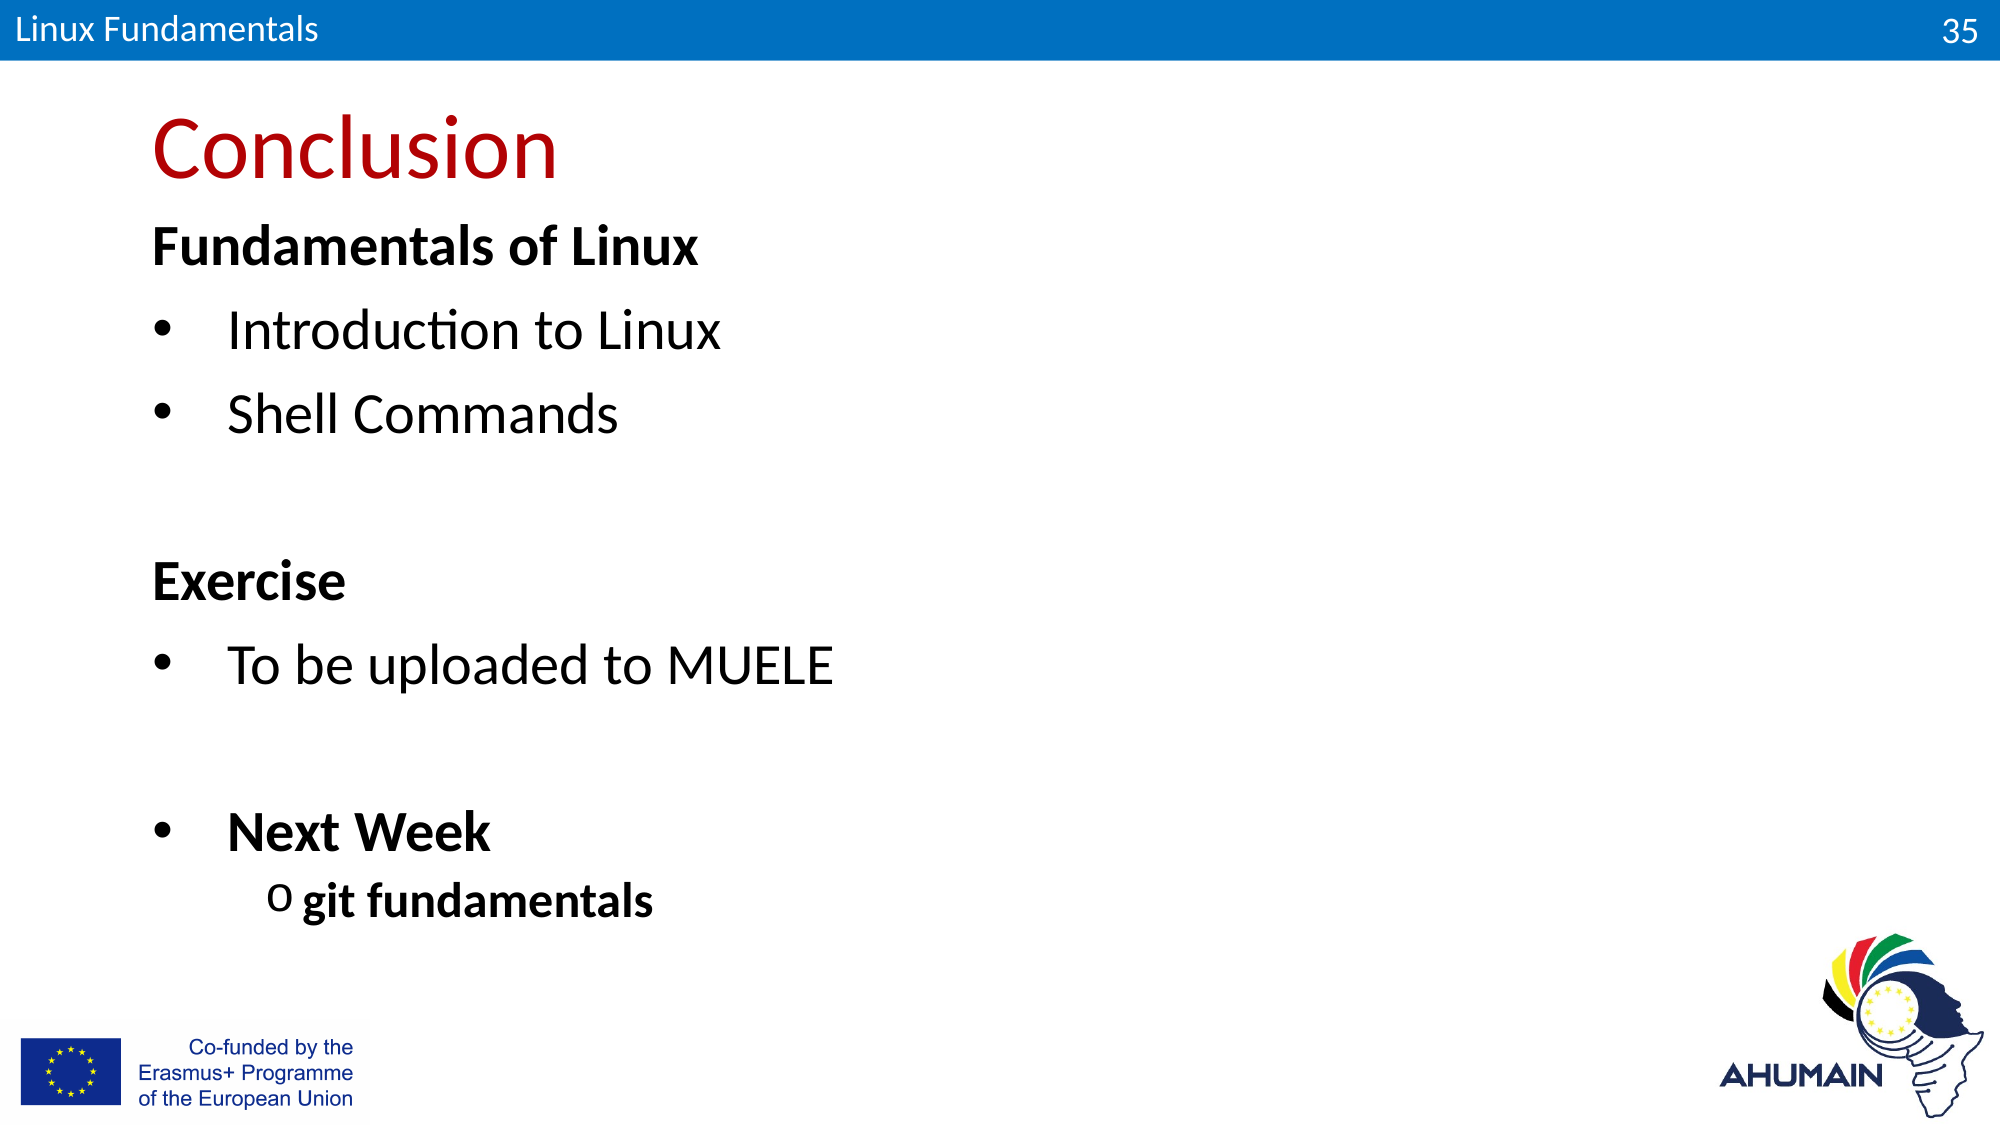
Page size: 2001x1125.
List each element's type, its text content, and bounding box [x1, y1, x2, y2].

text_box 35 [1878, 0, 1995, 59]
footer Linux Fundamentals [0, 0, 675, 57]
list Fundamentals of Linux Introduction to Linux Shell Commands Exercise To be uploaded to MUELE Next Week git fundamentals [137, 207, 1863, 953]
text_box [0, 0, 2000, 61]
picture [1699, 924, 2000, 1125]
picture [0, 1019, 370, 1125]
title Conclusion [137, 59, 1863, 207]
